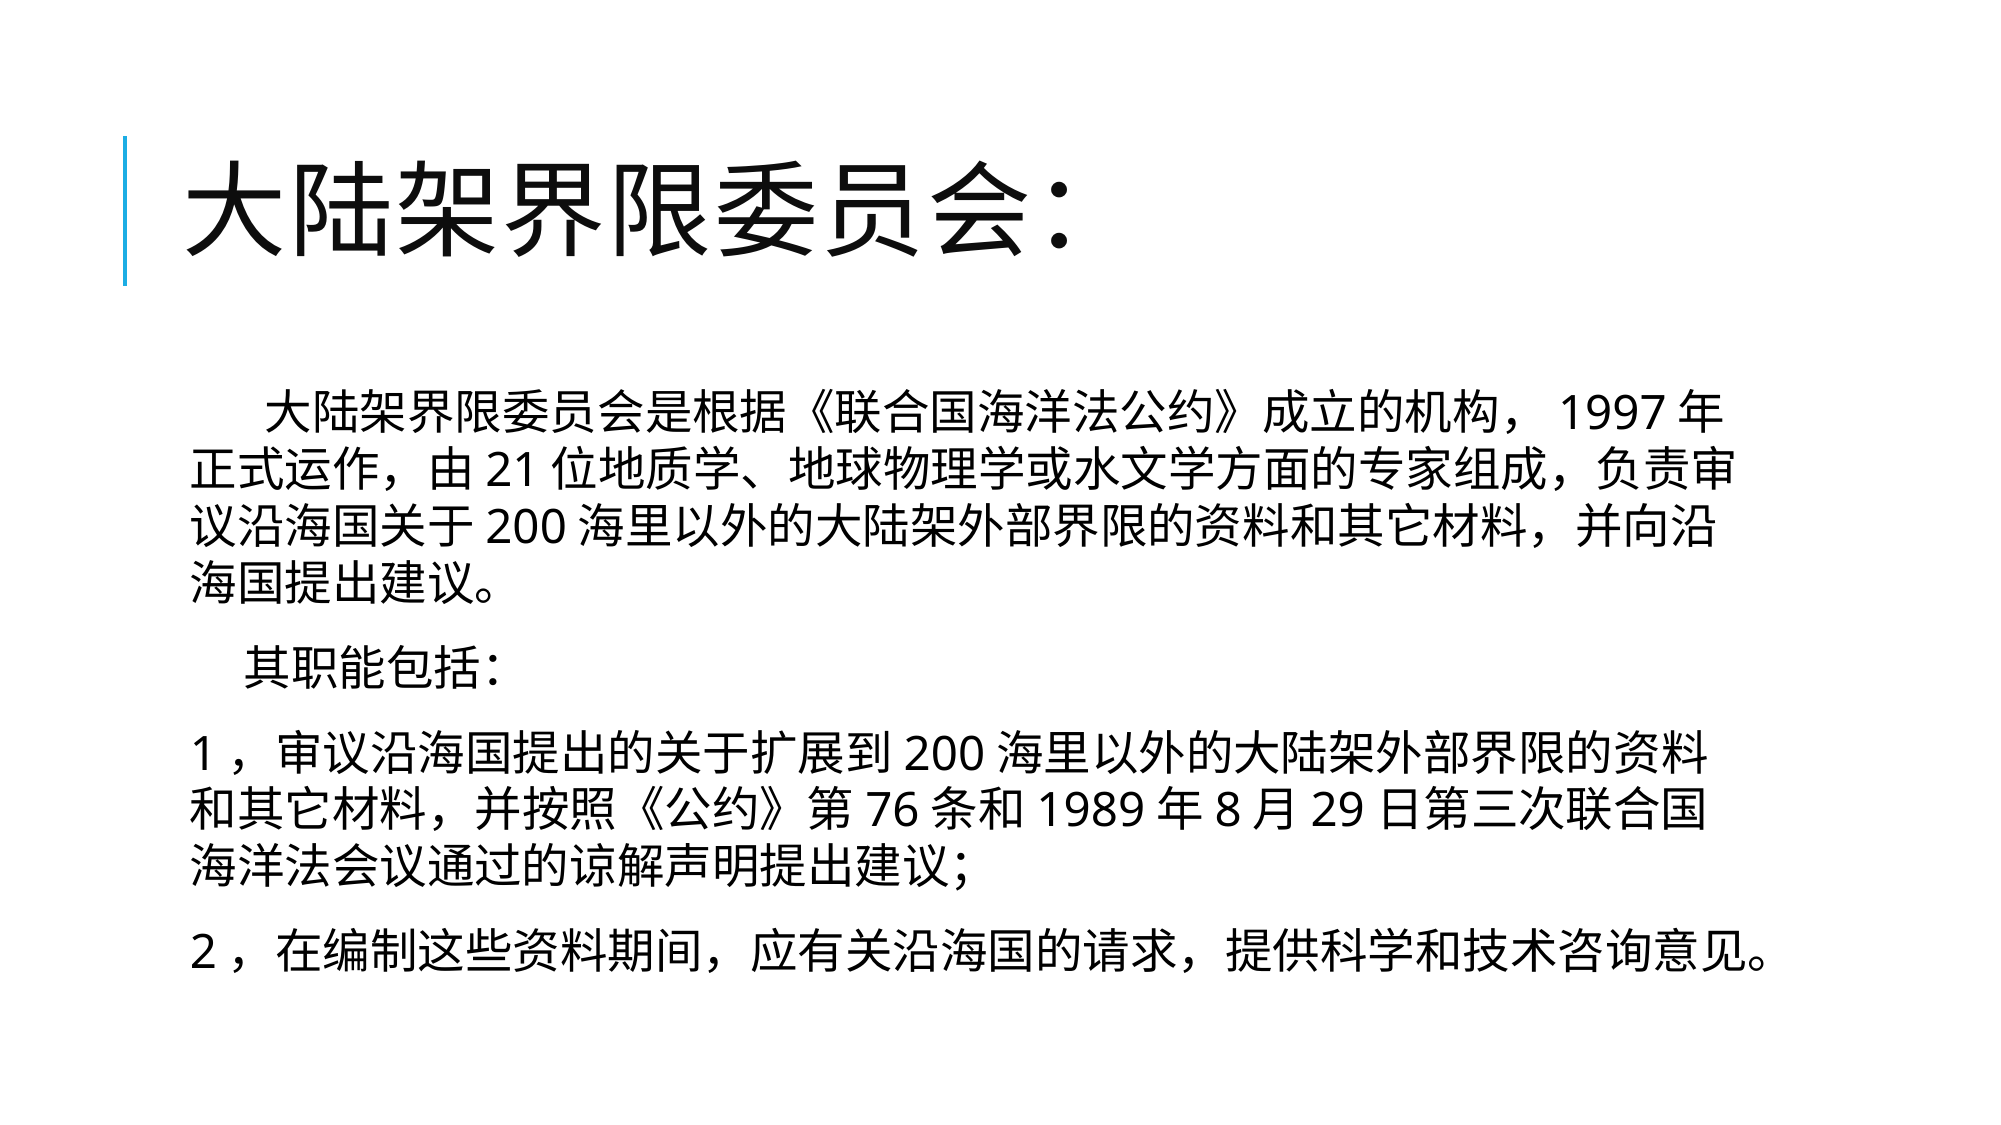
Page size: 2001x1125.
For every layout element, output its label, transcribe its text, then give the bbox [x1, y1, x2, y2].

title 大陆架界限委员会： [168, 96, 1763, 342]
list 大陆架界限委员会是根据《联合国海洋法公约》成立的机构，1997年正式运作，由21位地质学、地球物理学或水文学方面的专家组成，负责审议沿海国关于200海里以外的大陆架外部界限的资料和其它材料，并向沿海国提出建议。 其职能包括： 1，审议沿海国提出的关于扩展到200海里以外的大陆架外部界限的资料和其它材料，并按照《公约》第76条和1989年8月29日第三次联合国海洋法会议通过的谅解声明提出建议； 2，在编制这些资料期间，应有关沿海国的请求，提供科学和技术咨询意见。 [168, 375, 1763, 1035]
